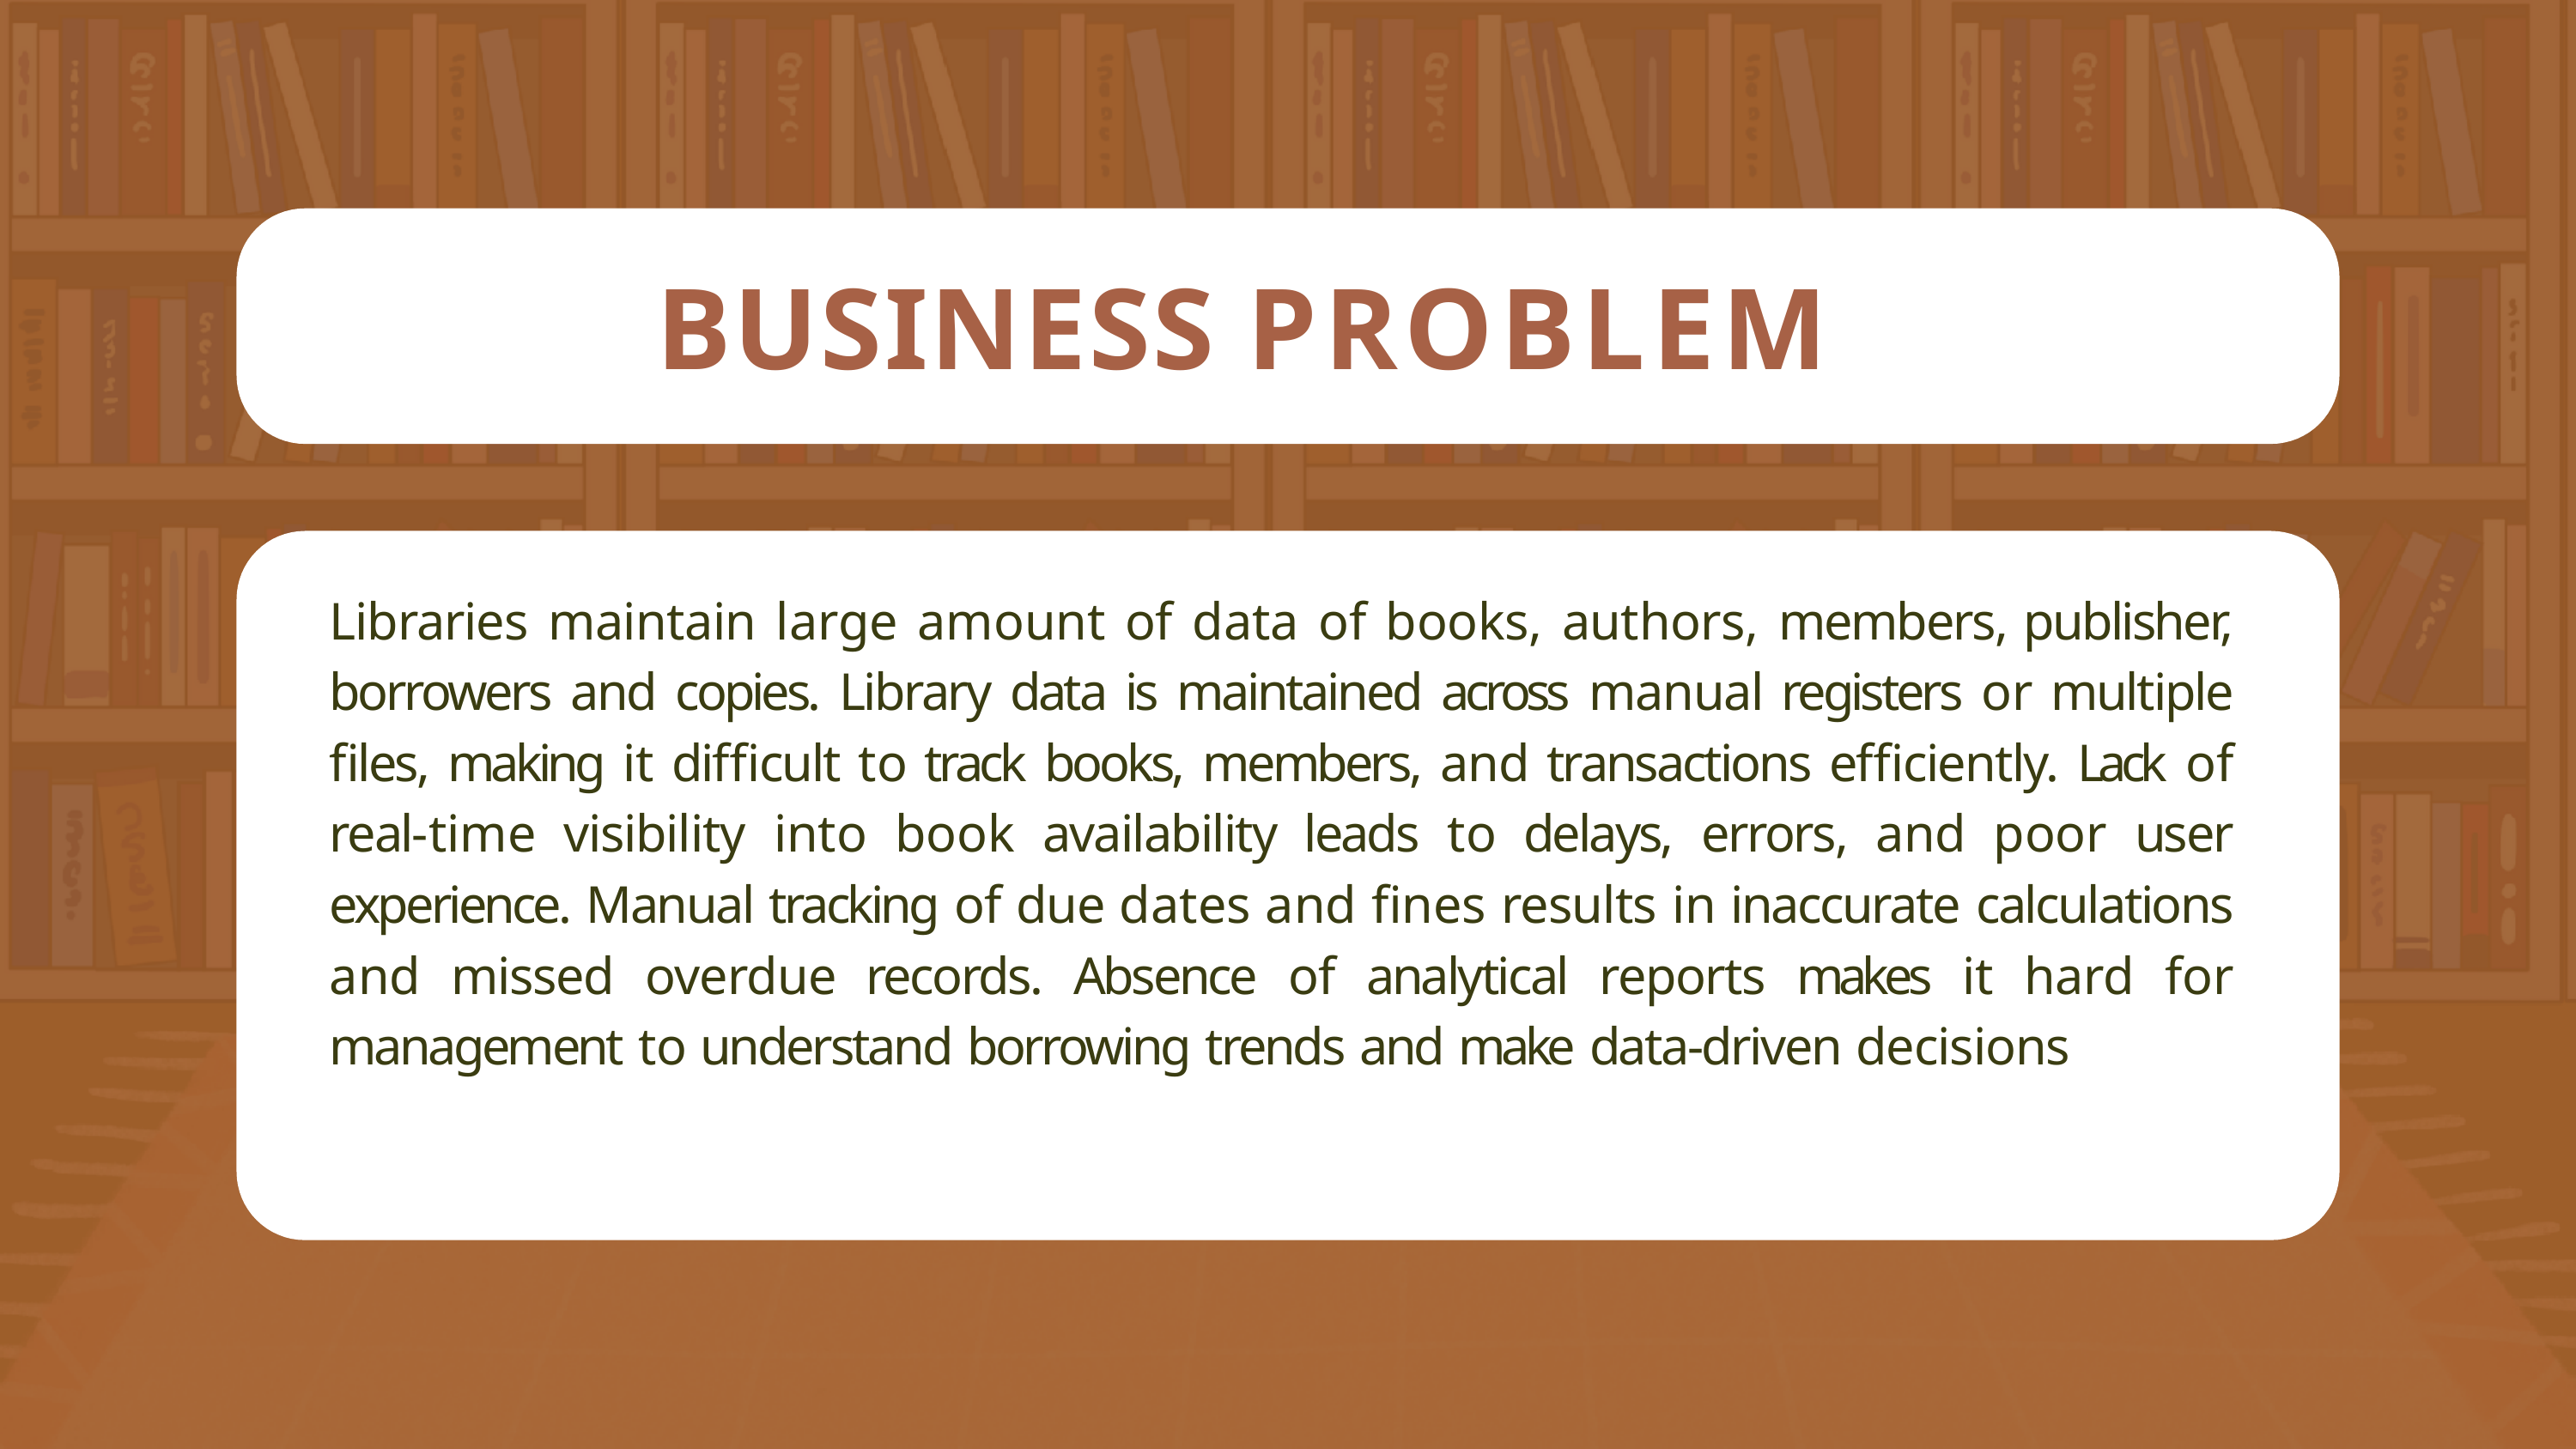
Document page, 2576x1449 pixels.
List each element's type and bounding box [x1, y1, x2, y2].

text_box [0, 0, 2576, 1449]
